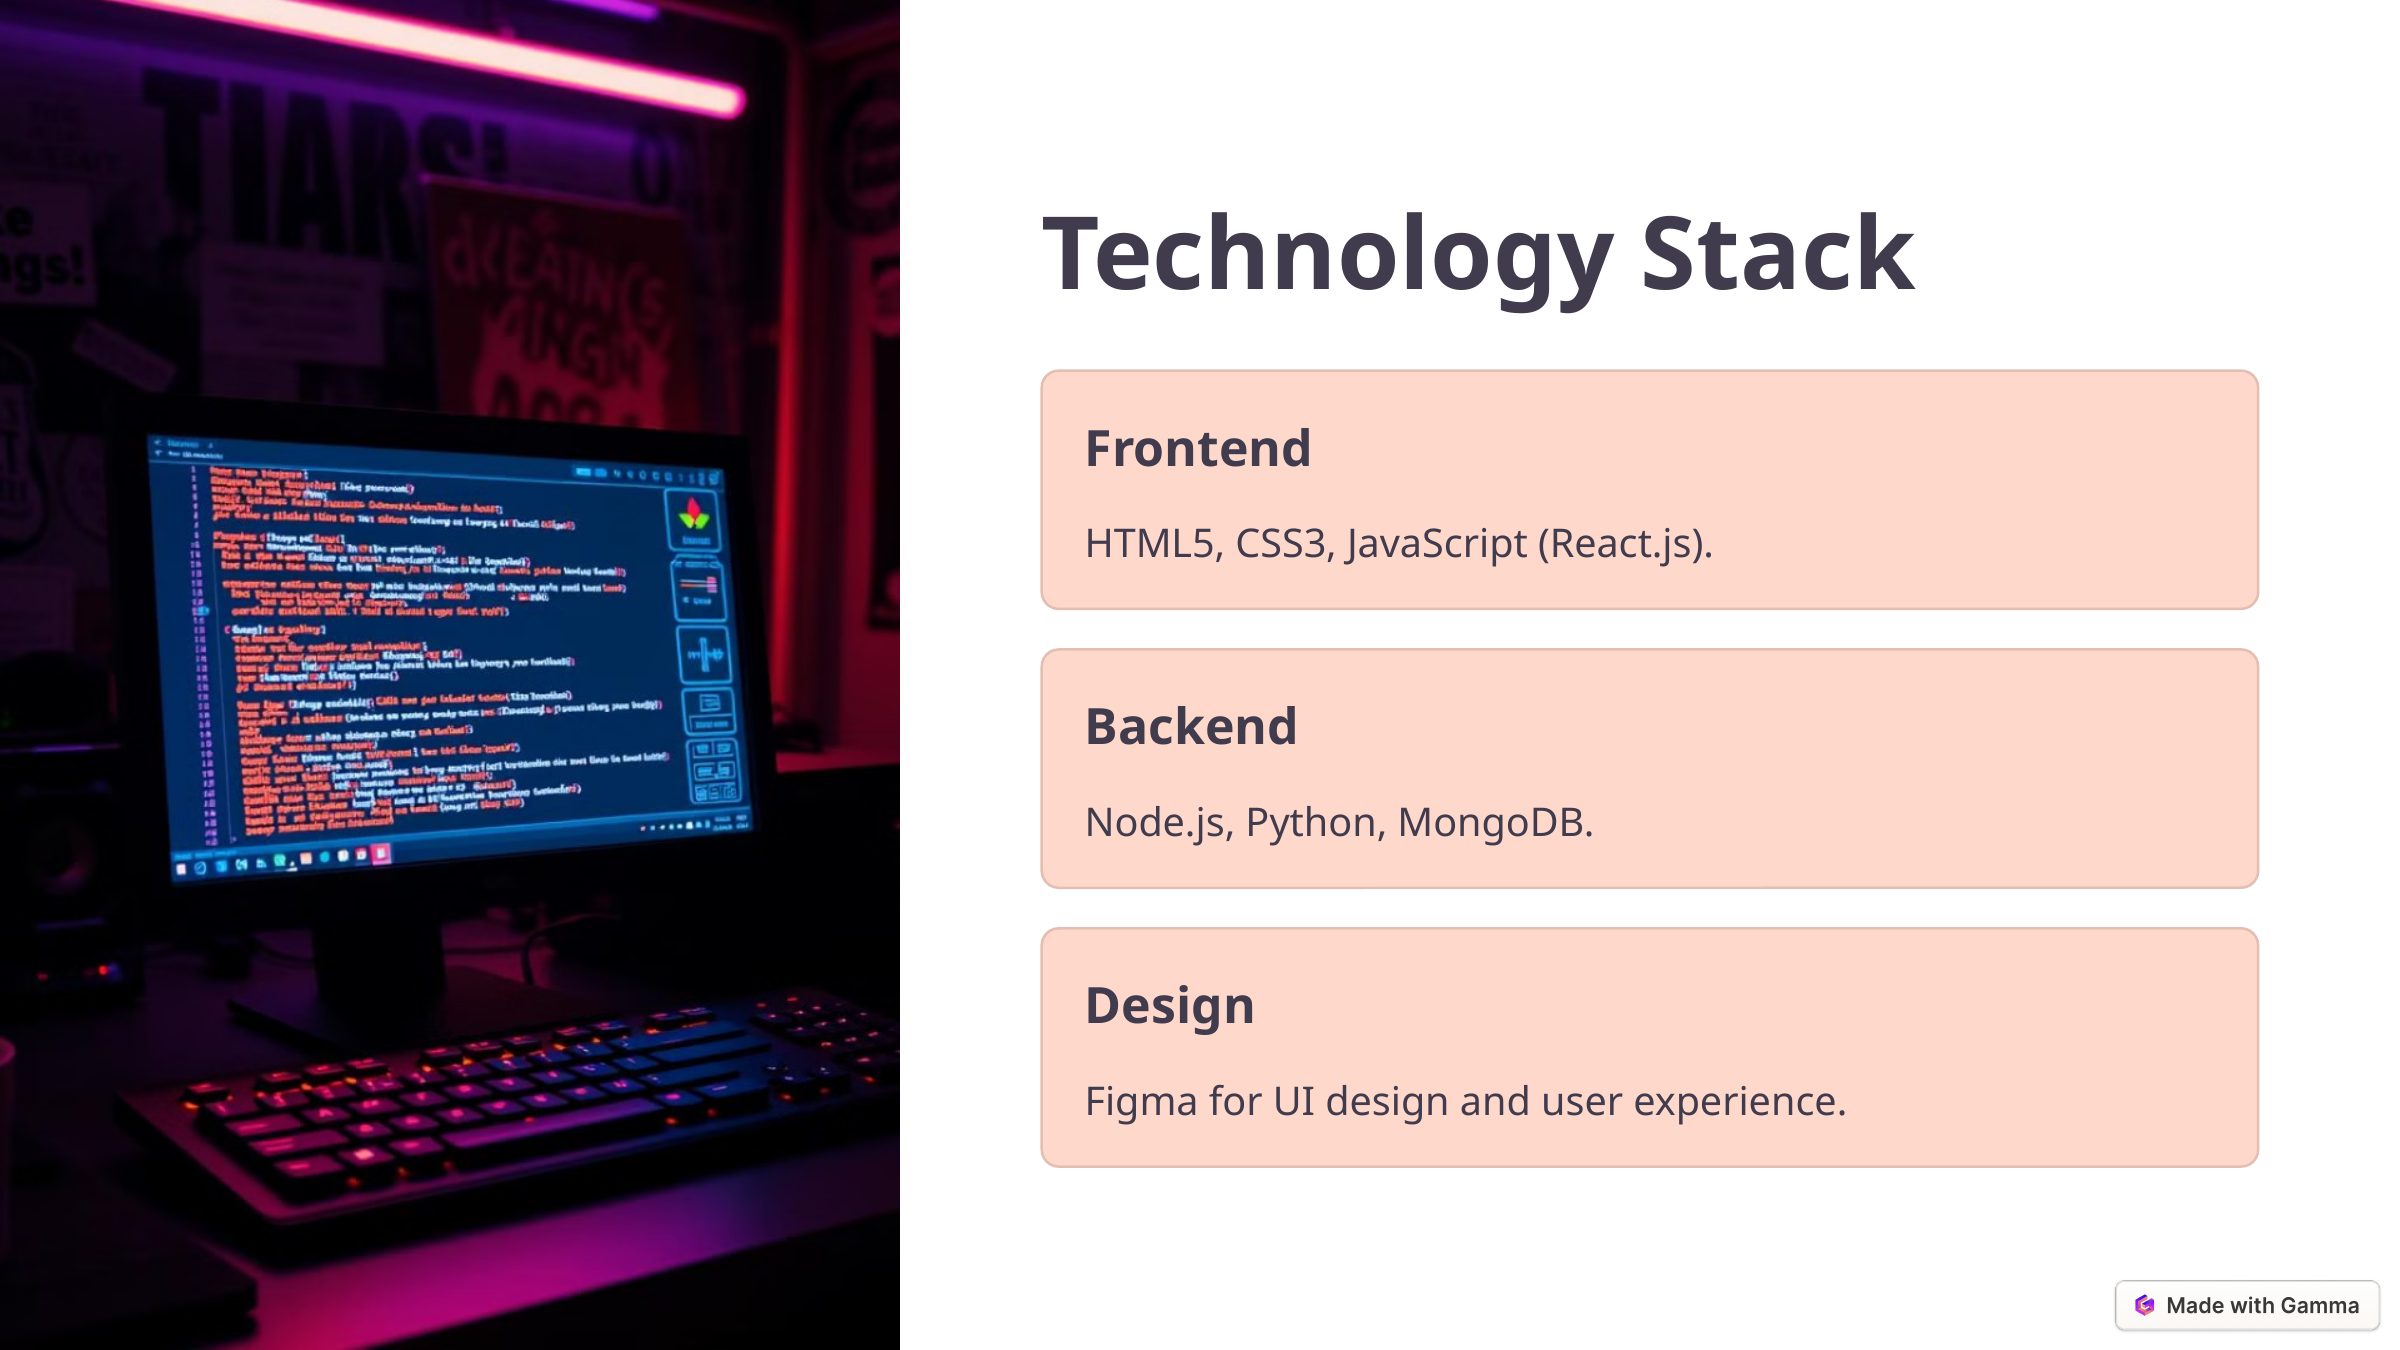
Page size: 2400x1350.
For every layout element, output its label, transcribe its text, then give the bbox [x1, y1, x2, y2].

picture [0, 0, 900, 1350]
text_box [1041, 370, 2259, 609]
text_box HTML5, CSS3, JavaScript (React.js). [1084, 501, 2216, 566]
text_box Design [1084, 971, 1591, 1035]
text_box Figma for UI design and user experience. [1084, 1058, 2216, 1124]
text_box Technology Stack [1041, 183, 2055, 310]
text_box [1041, 928, 2259, 1167]
text_box Node.js, Python, MongoDB. [1084, 780, 2216, 845]
picture [2106, 1271, 2389, 1339]
text_box Frontend [1084, 413, 1591, 477]
text_box Backend [1084, 692, 1591, 756]
text_box [1041, 649, 2259, 888]
